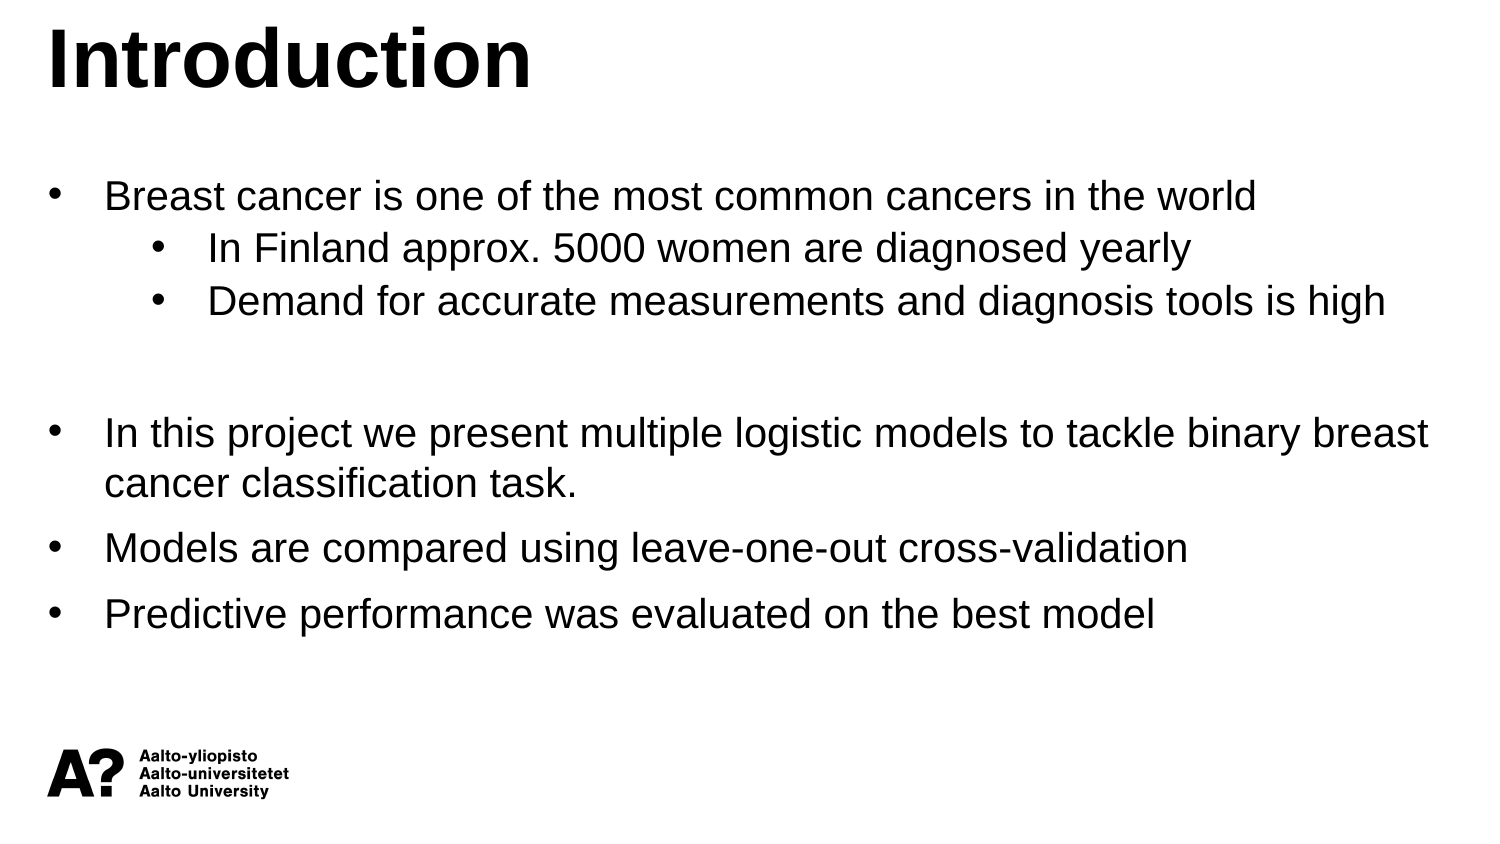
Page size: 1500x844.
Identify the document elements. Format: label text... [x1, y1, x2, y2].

list Breast cancer is one of the most common cancers in the world In Finland approx. 5000 women are diagnosed yearly Demand for accurate measurements and diagnosis tools is high In this project we present multiple logistic models to tackle binary breast cancer classification task. Models are compared using leave-one-out cross-validation Predictive performance was evaluated on the best model [47, 168, 1442, 669]
list Introduction [47, 4, 1442, 168]
picture [0, 702, 337, 844]
